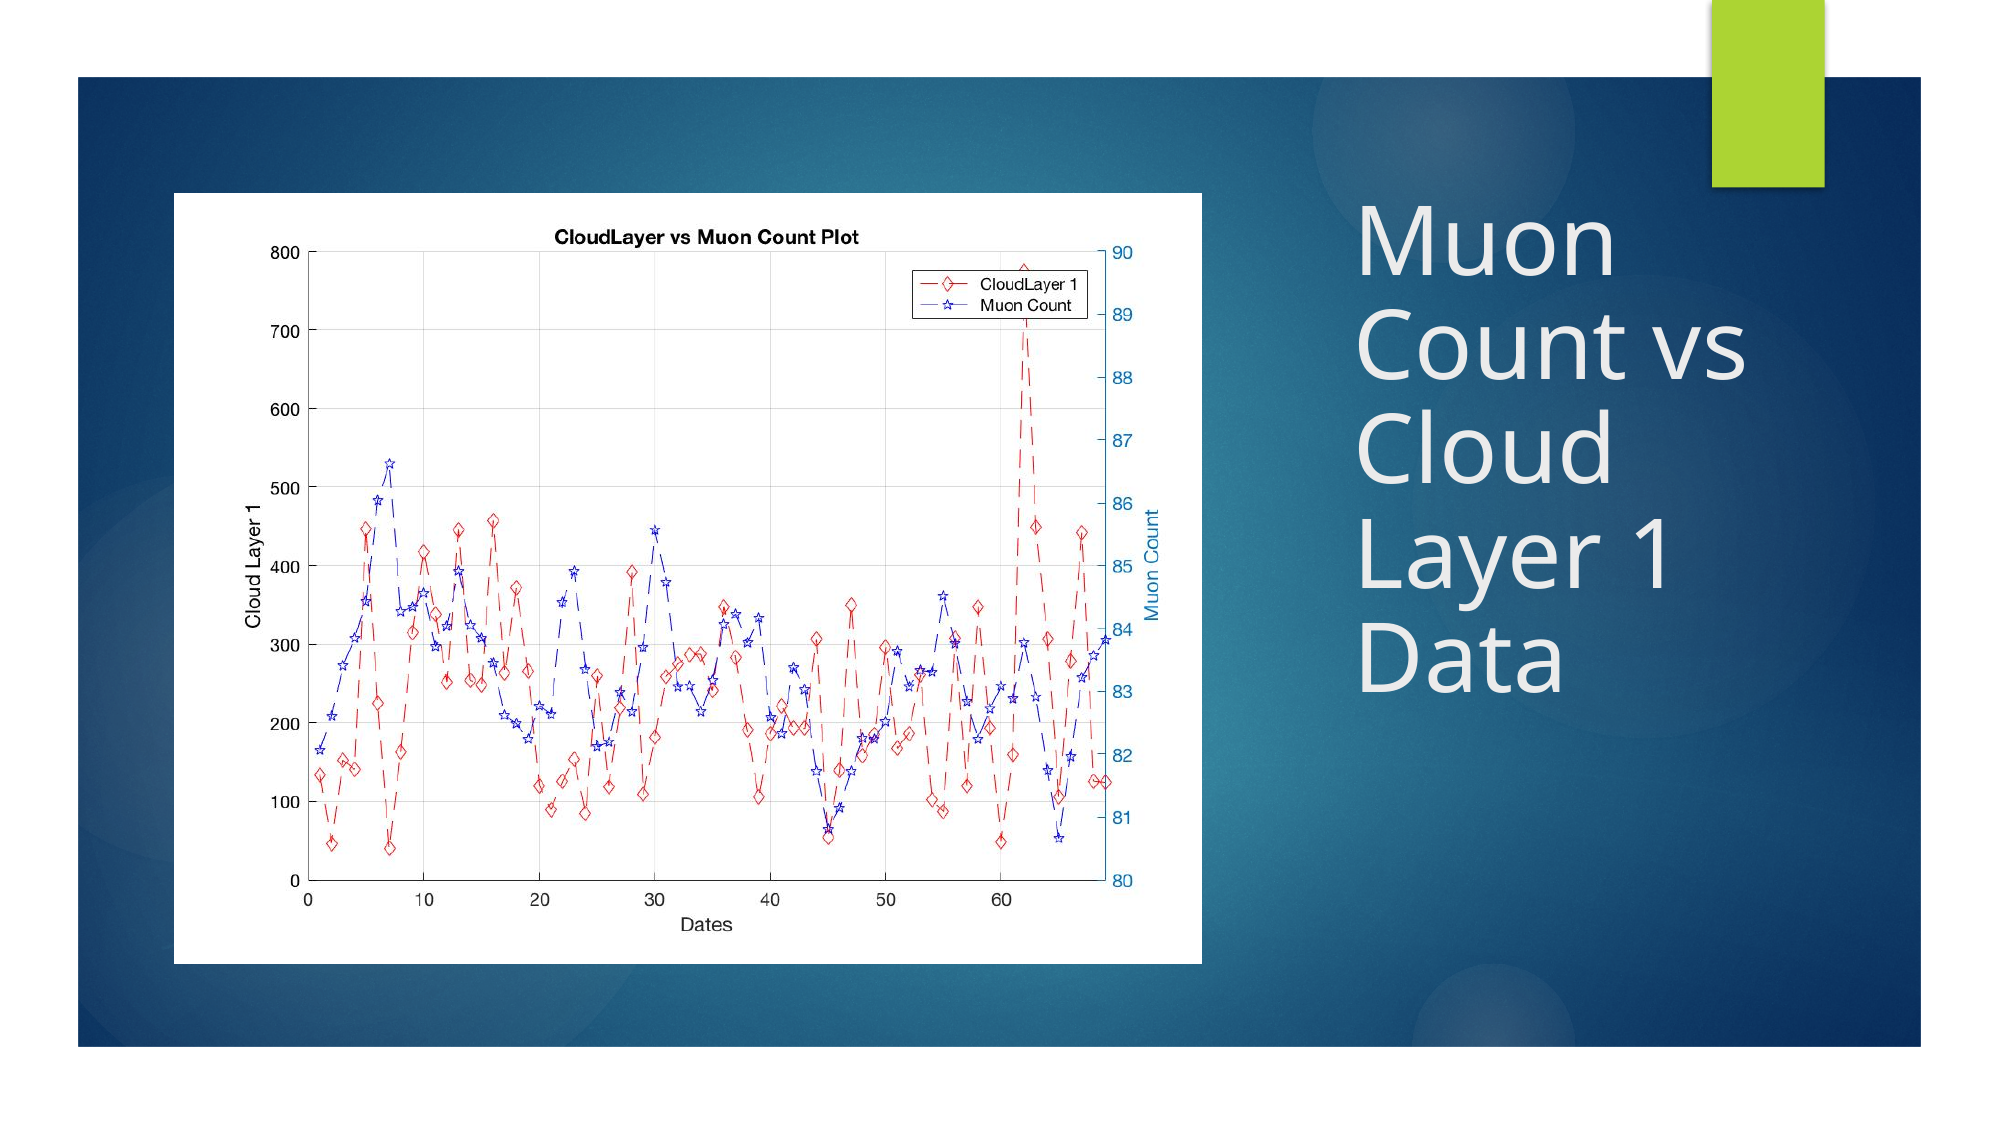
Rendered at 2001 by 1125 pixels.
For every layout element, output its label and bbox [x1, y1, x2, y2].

text_box [0, 0, 2000, 1125]
list [174, 192, 1202, 964]
